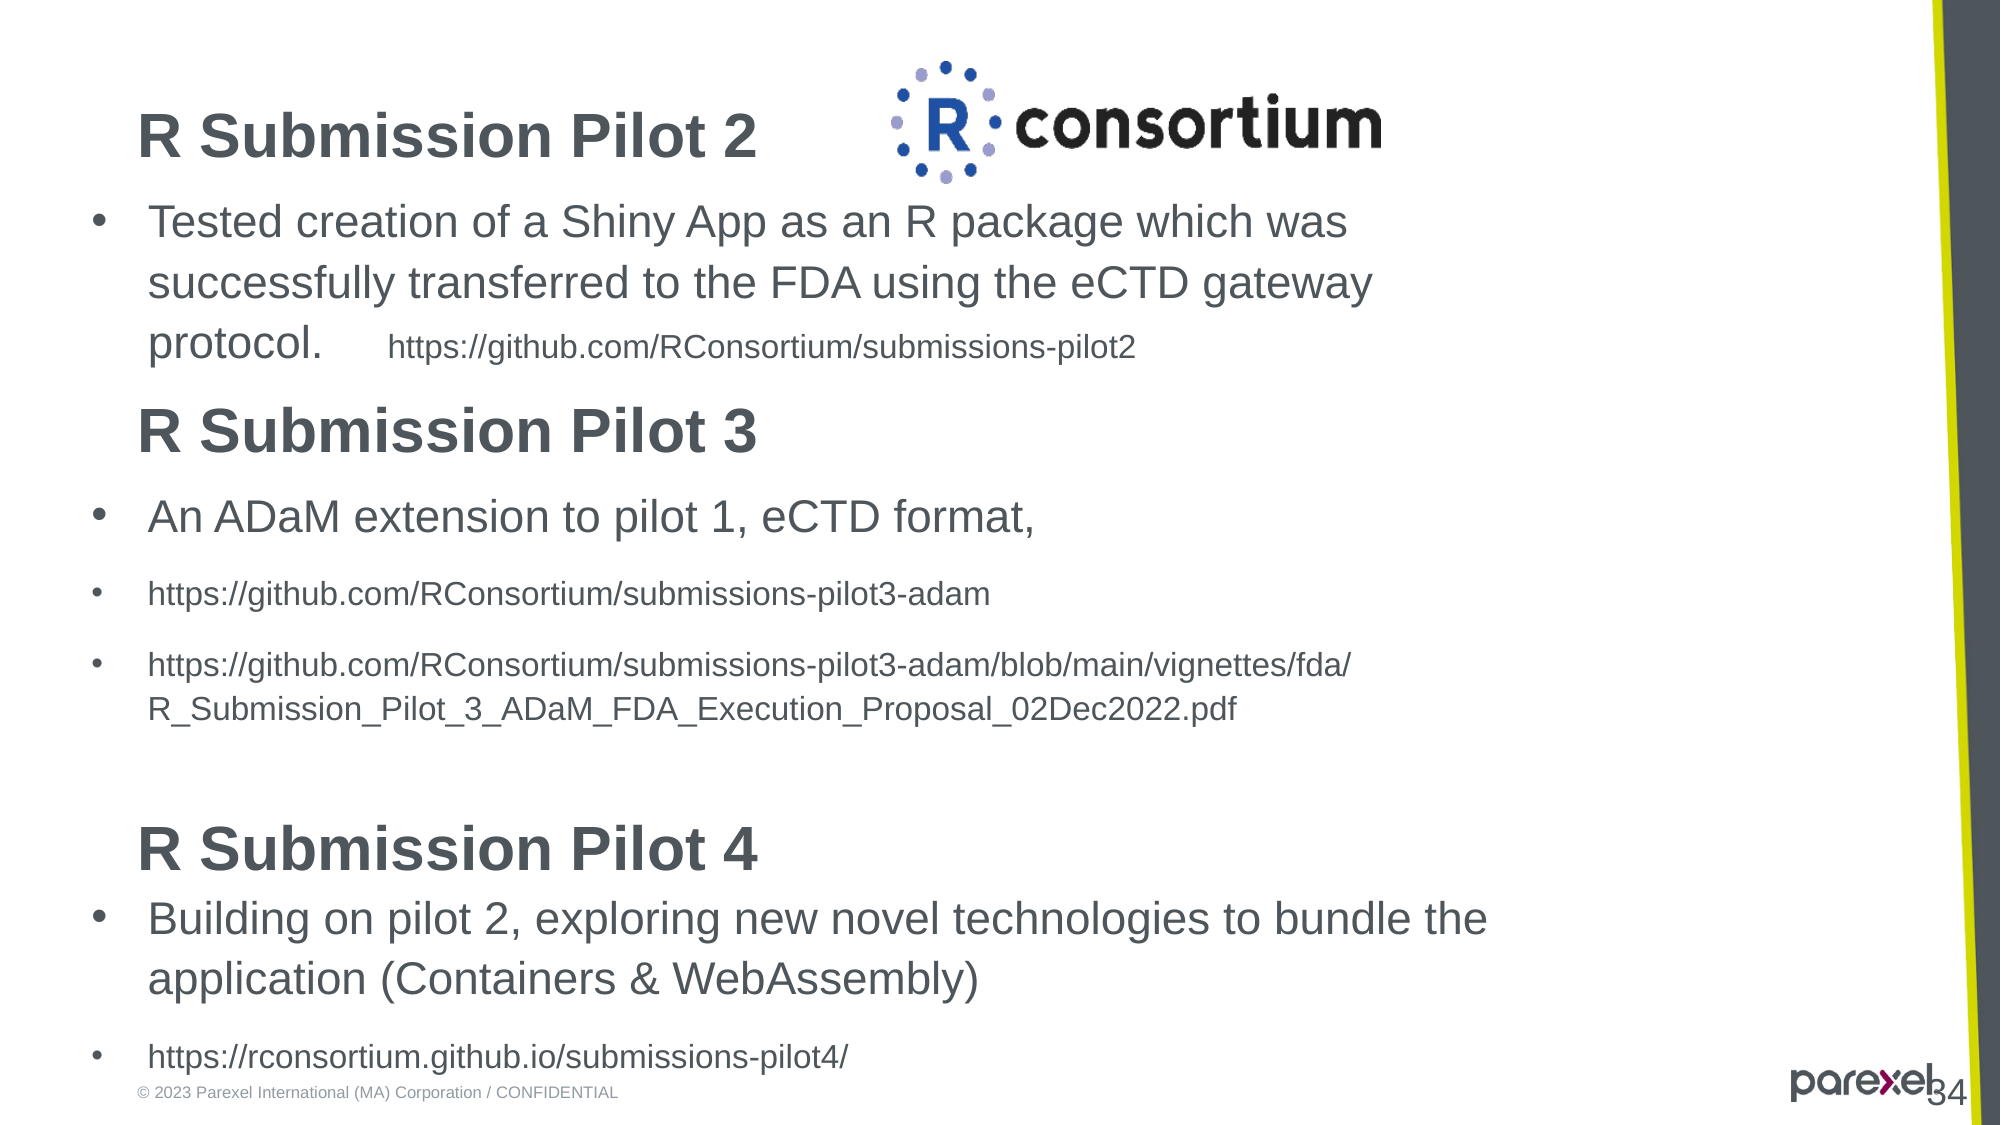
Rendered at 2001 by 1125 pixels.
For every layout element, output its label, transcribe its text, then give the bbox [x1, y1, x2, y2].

text_box 34 [1911, 1060, 2000, 1121]
list Tested creation of a Shiny App as an R package which was successfully transferred to the FDA using the eCTD gateway protocol. https://github.com/RConsortium/submissions-pilot2 [91, 186, 1502, 480]
picture [1931, 0, 2000, 1060]
title R Submission Pilot 2 [137, 28, 1863, 171]
picture [1931, 1121, 2000, 1125]
text_box An ADaM extension to pilot 1, eCTD format, https://github.com/RConsortium/submissions-pilot3-adam https://github.com/RConsortium/submissions-pilot3-adam/blob/main/vignettes/fda/R_Submission_Pilot_3_ADaM_FDA_Execution_Proposal_02Dec2022.pdf [91, 480, 1502, 623]
list Tested creation of a Shiny App as an R package which was successfully transferred to the FDA using the eCTD gateway protocol. https://github.com/RConsortium/submissions-pilot2 [91, 623, 1502, 824]
picture [890, 61, 1381, 184]
text_box R Submission Pilot 4 [137, 741, 1863, 883]
text_box R Submission Pilot 3 [137, 322, 1863, 465]
text_box Building on pilot 2, exploring new novel technologies to bundle the application (Containers & WebAssembly) https://rconsortium.github.io/submissions-pilot4/ [91, 882, 1502, 1025]
picture [1791, 1063, 1911, 1102]
